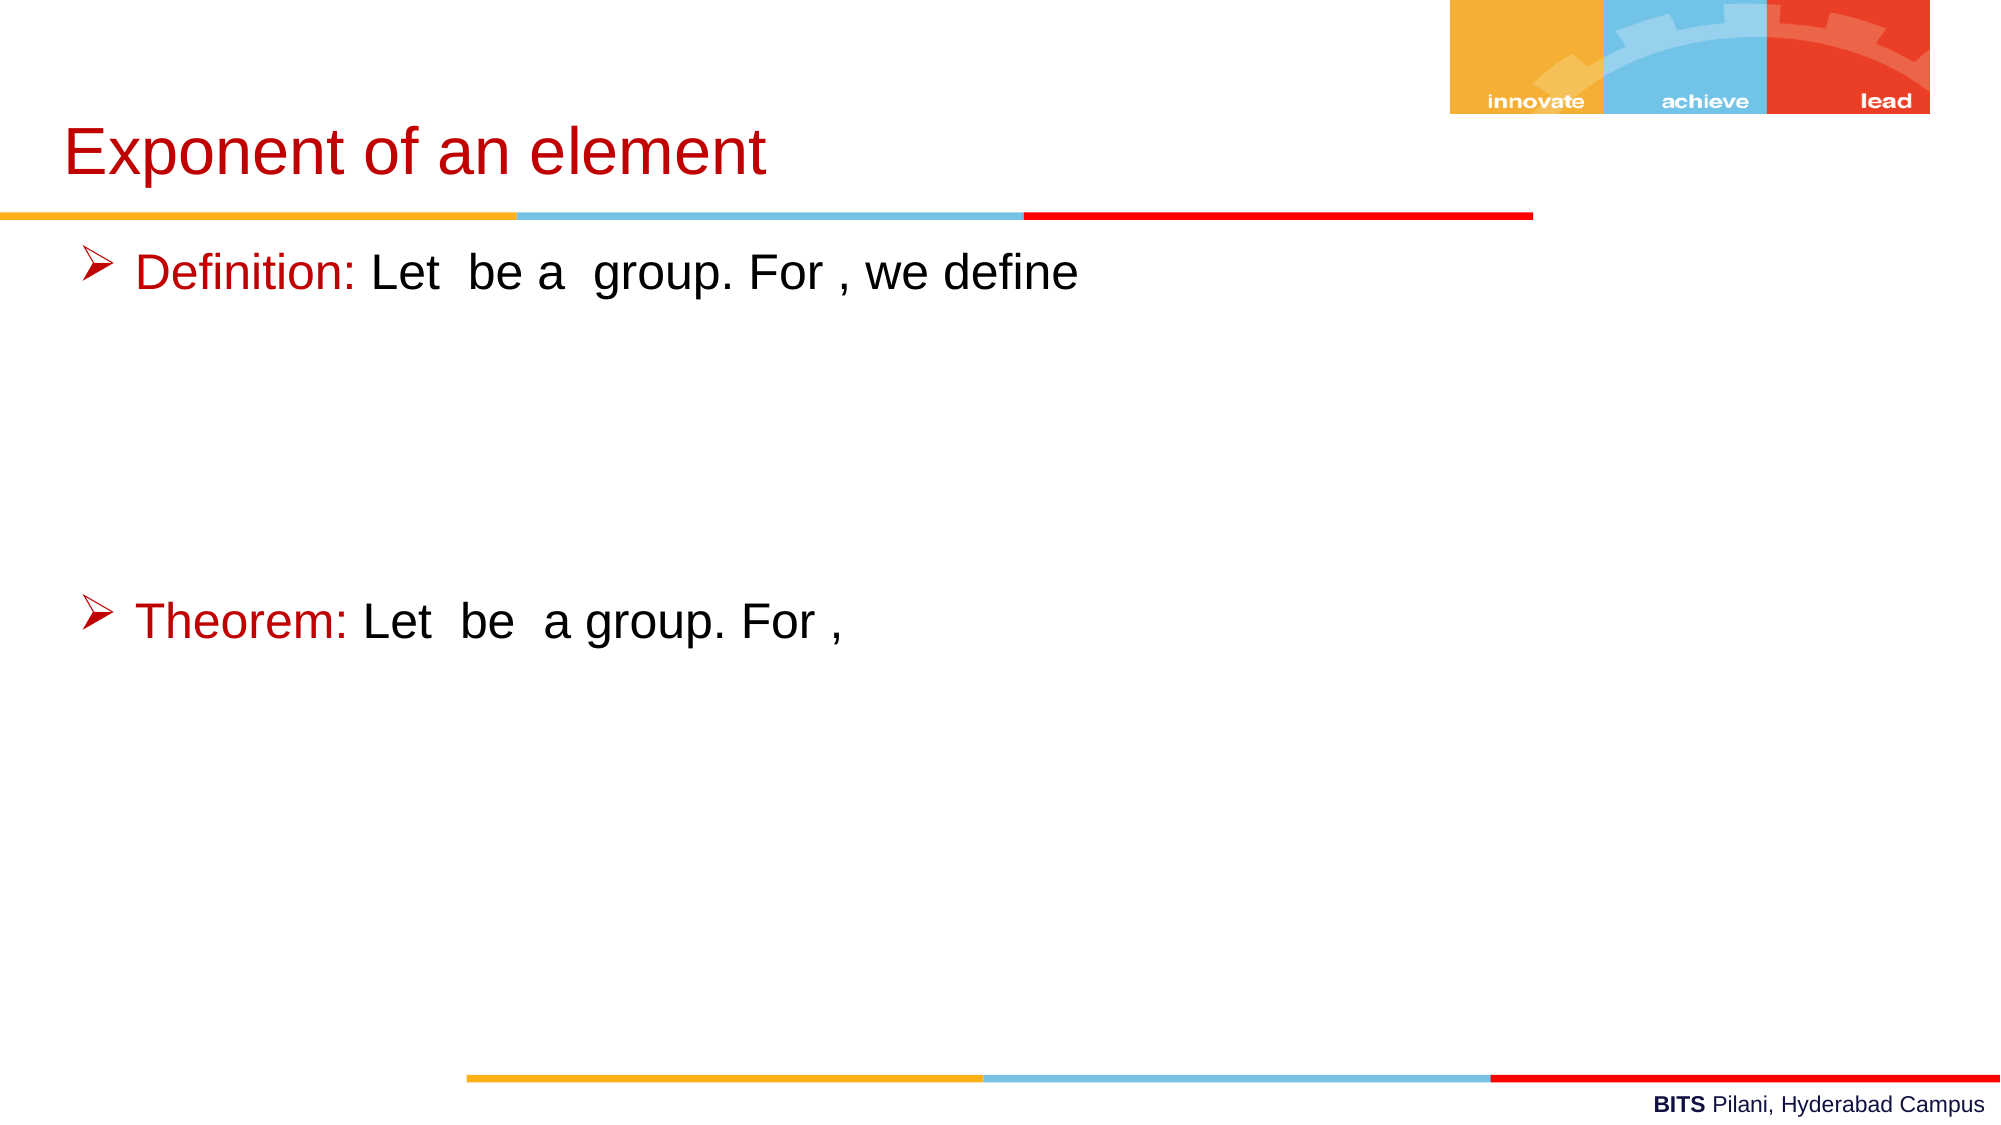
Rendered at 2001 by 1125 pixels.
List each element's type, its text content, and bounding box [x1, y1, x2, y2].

picture [1449, 0, 1930, 114]
text_box Exponent of an element [49, 76, 1400, 220]
